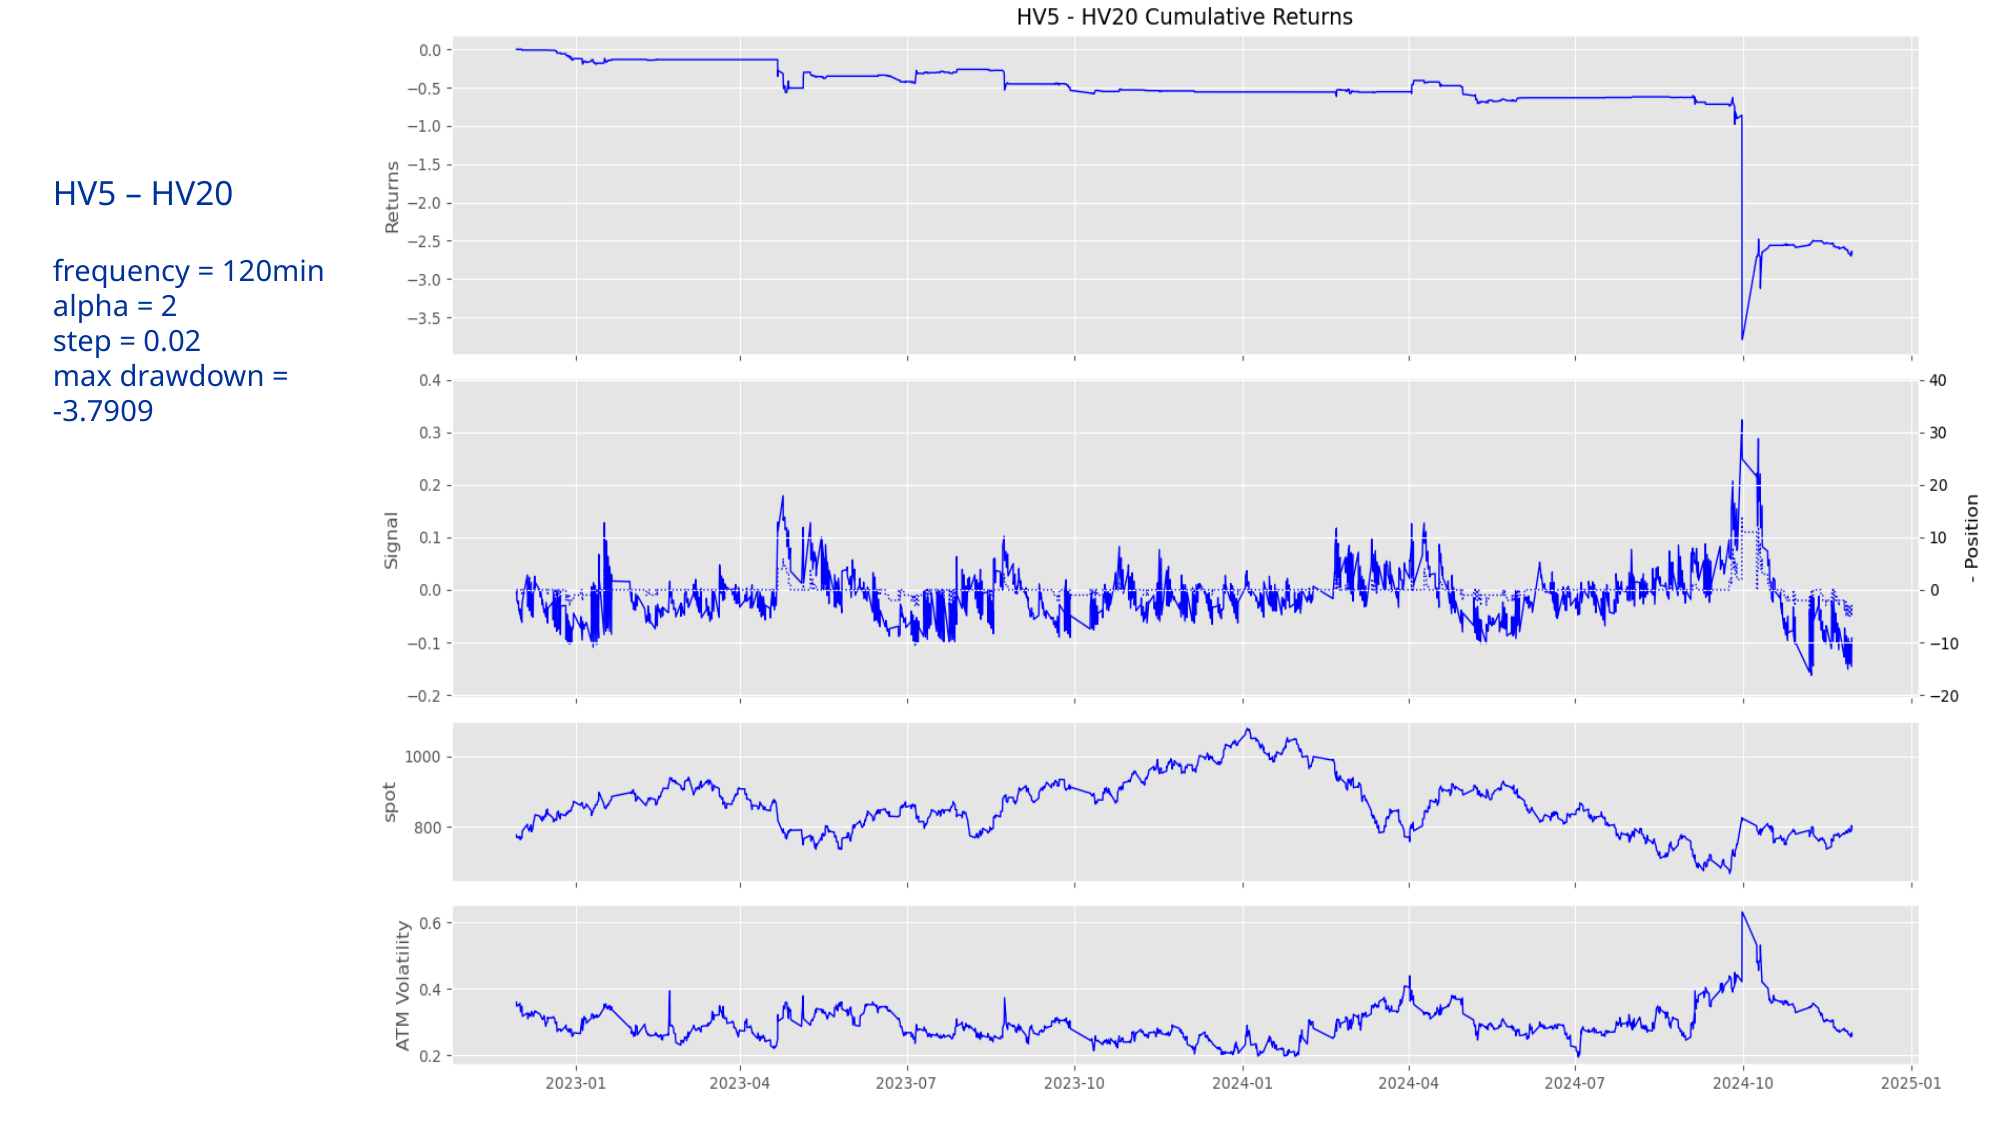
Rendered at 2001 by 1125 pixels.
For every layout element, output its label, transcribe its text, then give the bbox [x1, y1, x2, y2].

picture [354, 0, 2000, 1125]
text_box HV5 – HV20 frequency = 120min alpha = 2 step = 0.02 max drawdown = -3.7909 [38, 164, 354, 435]
